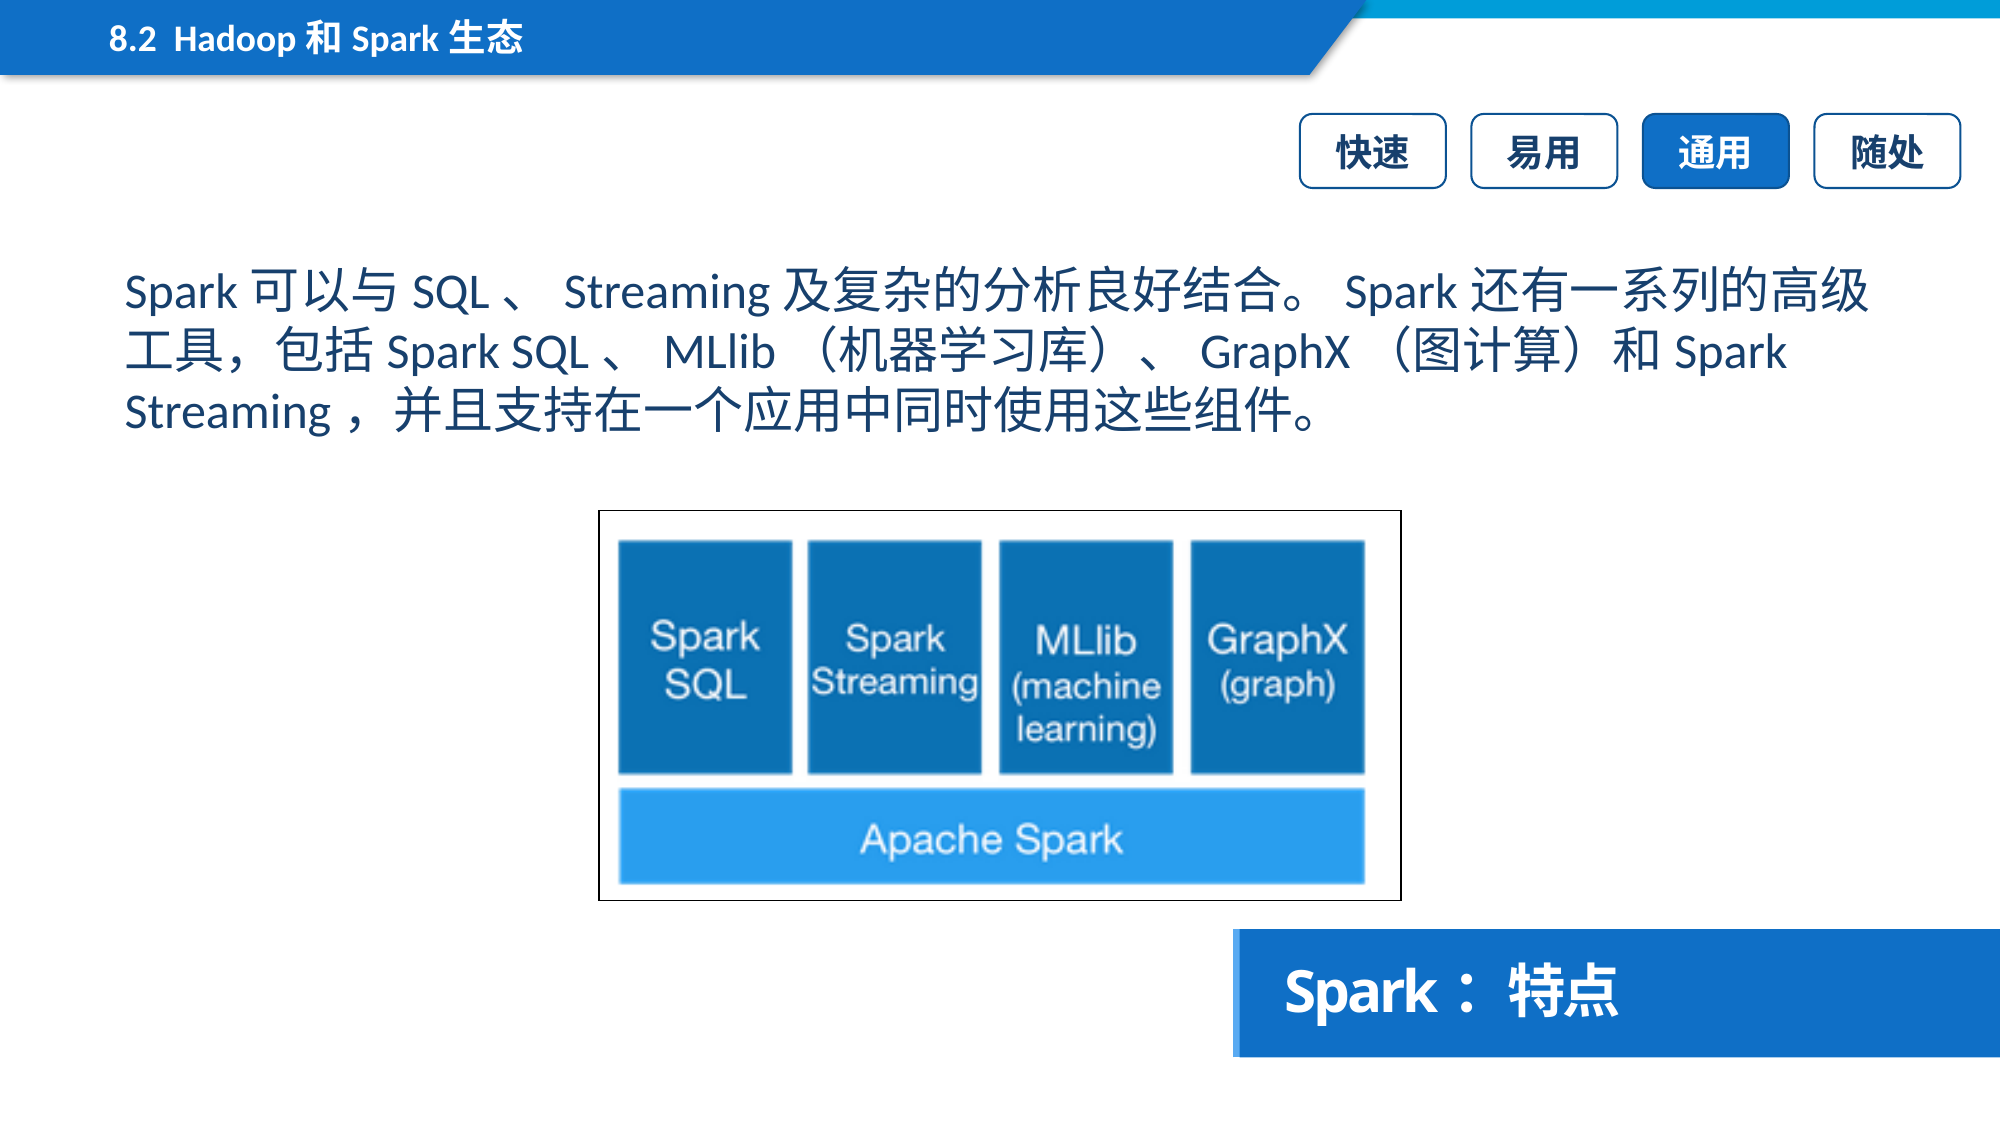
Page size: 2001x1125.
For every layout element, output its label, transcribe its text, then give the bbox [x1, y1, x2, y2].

list 8.2 Hadoop和Spark生态 [93, 11, 1138, 68]
picture [599, 511, 1401, 900]
text_box 易用 [1470, 112, 1619, 190]
text_box 快速 [1298, 112, 1447, 190]
text_box 通用 [1641, 112, 1790, 190]
text_box 随处 [1813, 112, 1962, 190]
text_box Spark可以与SQL、Streaming及复杂的分析良好结合。Spark还有一系列的高级工具，包括Spark SQL、MLlib（机器学习库）、GraphX（图计算）和Spark Streaming，并且支持在一个应用中同时使用这些组件。 [109, 251, 1891, 446]
list Spark：特点 [1239, 929, 2000, 1058]
